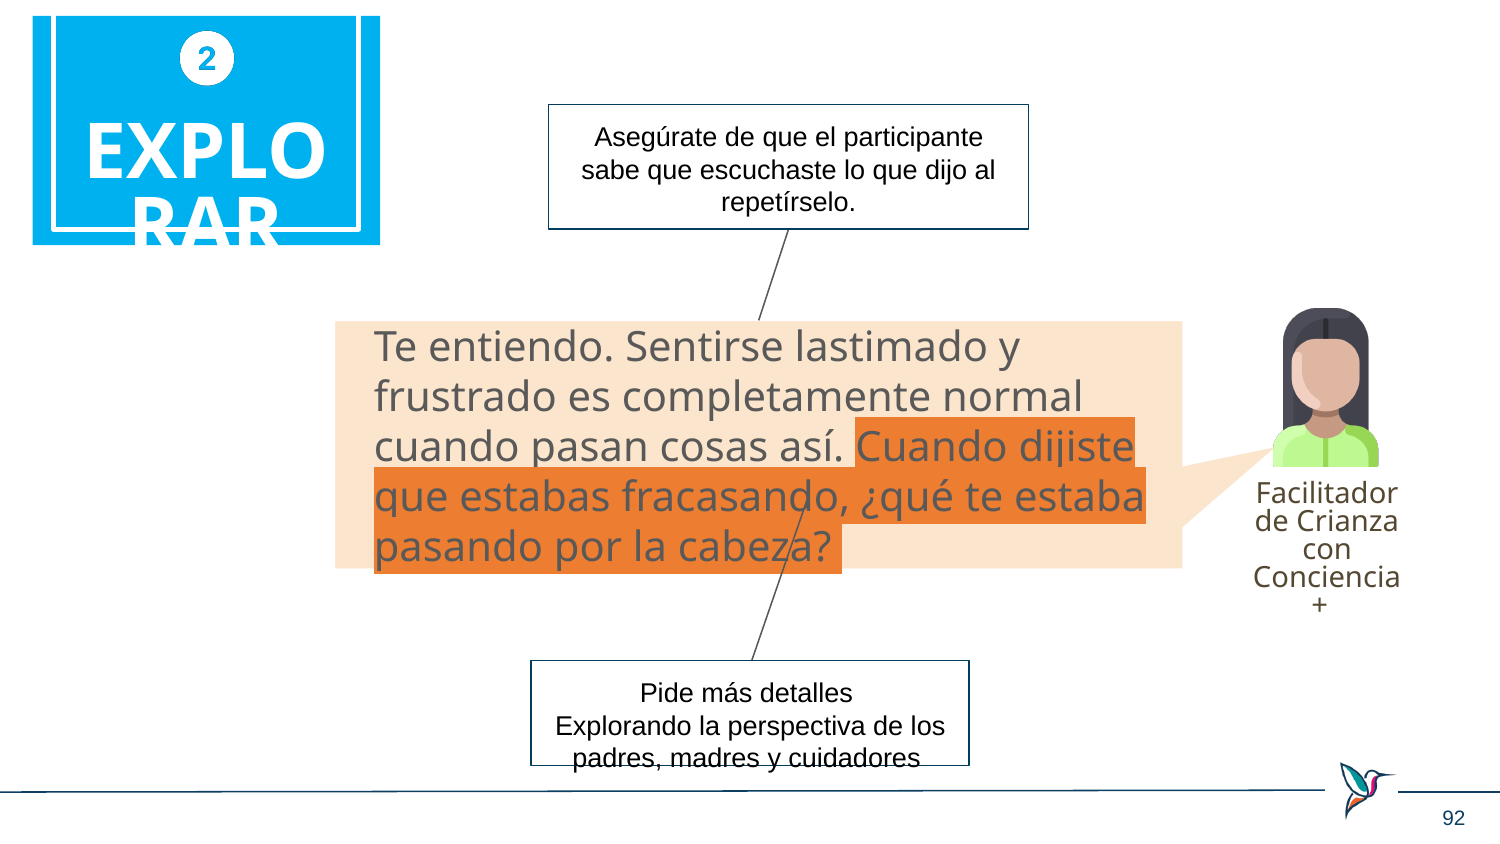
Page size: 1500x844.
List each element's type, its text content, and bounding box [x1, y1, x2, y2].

text_box Te entiendo. Sentirse lastimado y frustrado es completamente normal cuando pasan cosas así. Cuando dijiste que estabas fracasando, ¿qué te estaba pasando por la cabeza? [334, 320, 1230, 570]
text_box [32, 15, 55, 246]
text_box [53, 0, 359, 230]
text_box Pide más detalles Explorando la perspectiva de los padres, madres y cuidadores [531, 660, 969, 766]
text_box [357, 15, 381, 246]
text_box Asegúrate de que el participante sabe que escuchaste lo que dijo al repetírselo. [548, 104, 1029, 230]
text_box EXPLORAR [55, 104, 357, 283]
picture [1338, 759, 1398, 823]
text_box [758, 228, 789, 321]
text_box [751, 497, 809, 661]
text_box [1235, 308, 1419, 582]
picture [181, 32, 233, 85]
